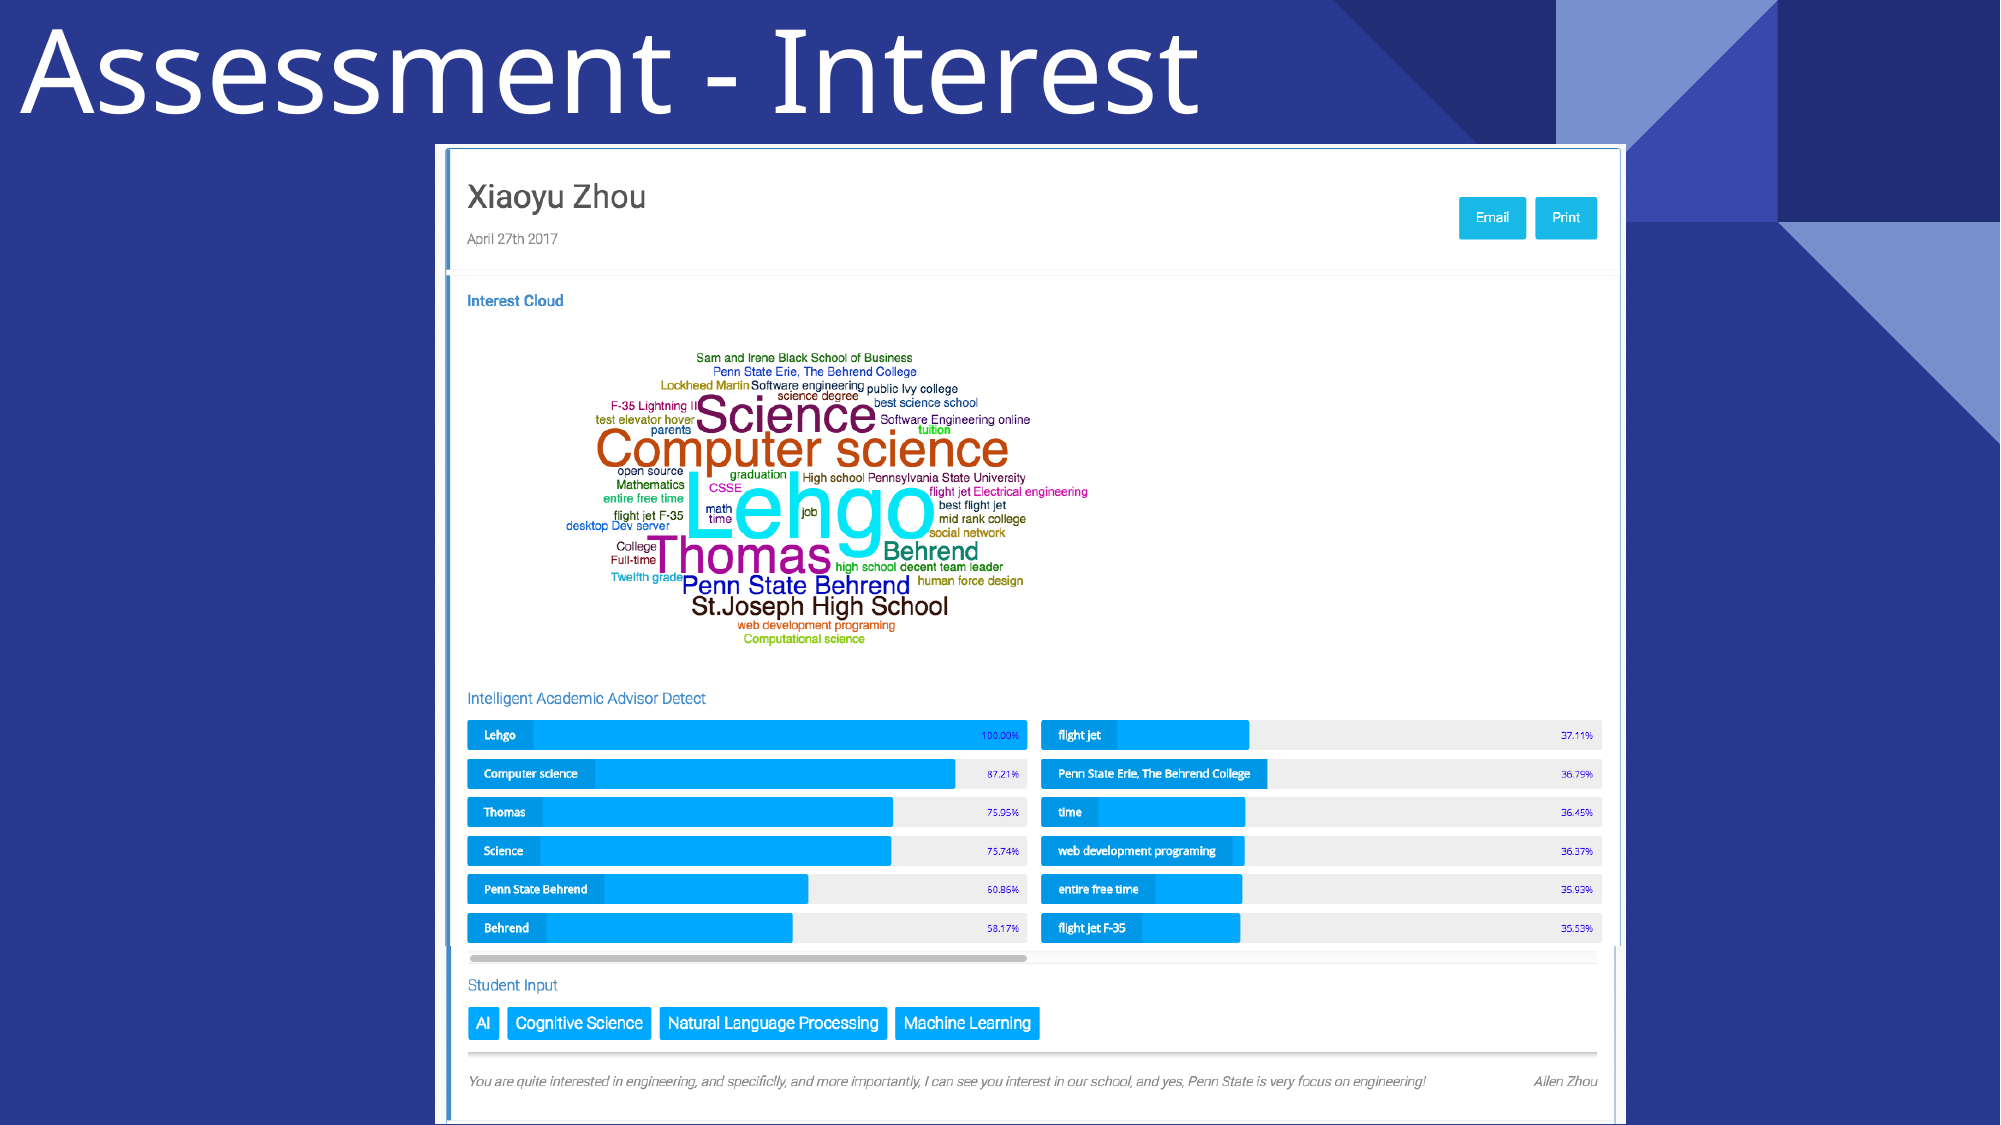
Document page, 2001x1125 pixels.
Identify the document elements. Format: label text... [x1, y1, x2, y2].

picture [434, 144, 1626, 1124]
title Assessment - Interest [0, 0, 1864, 133]
